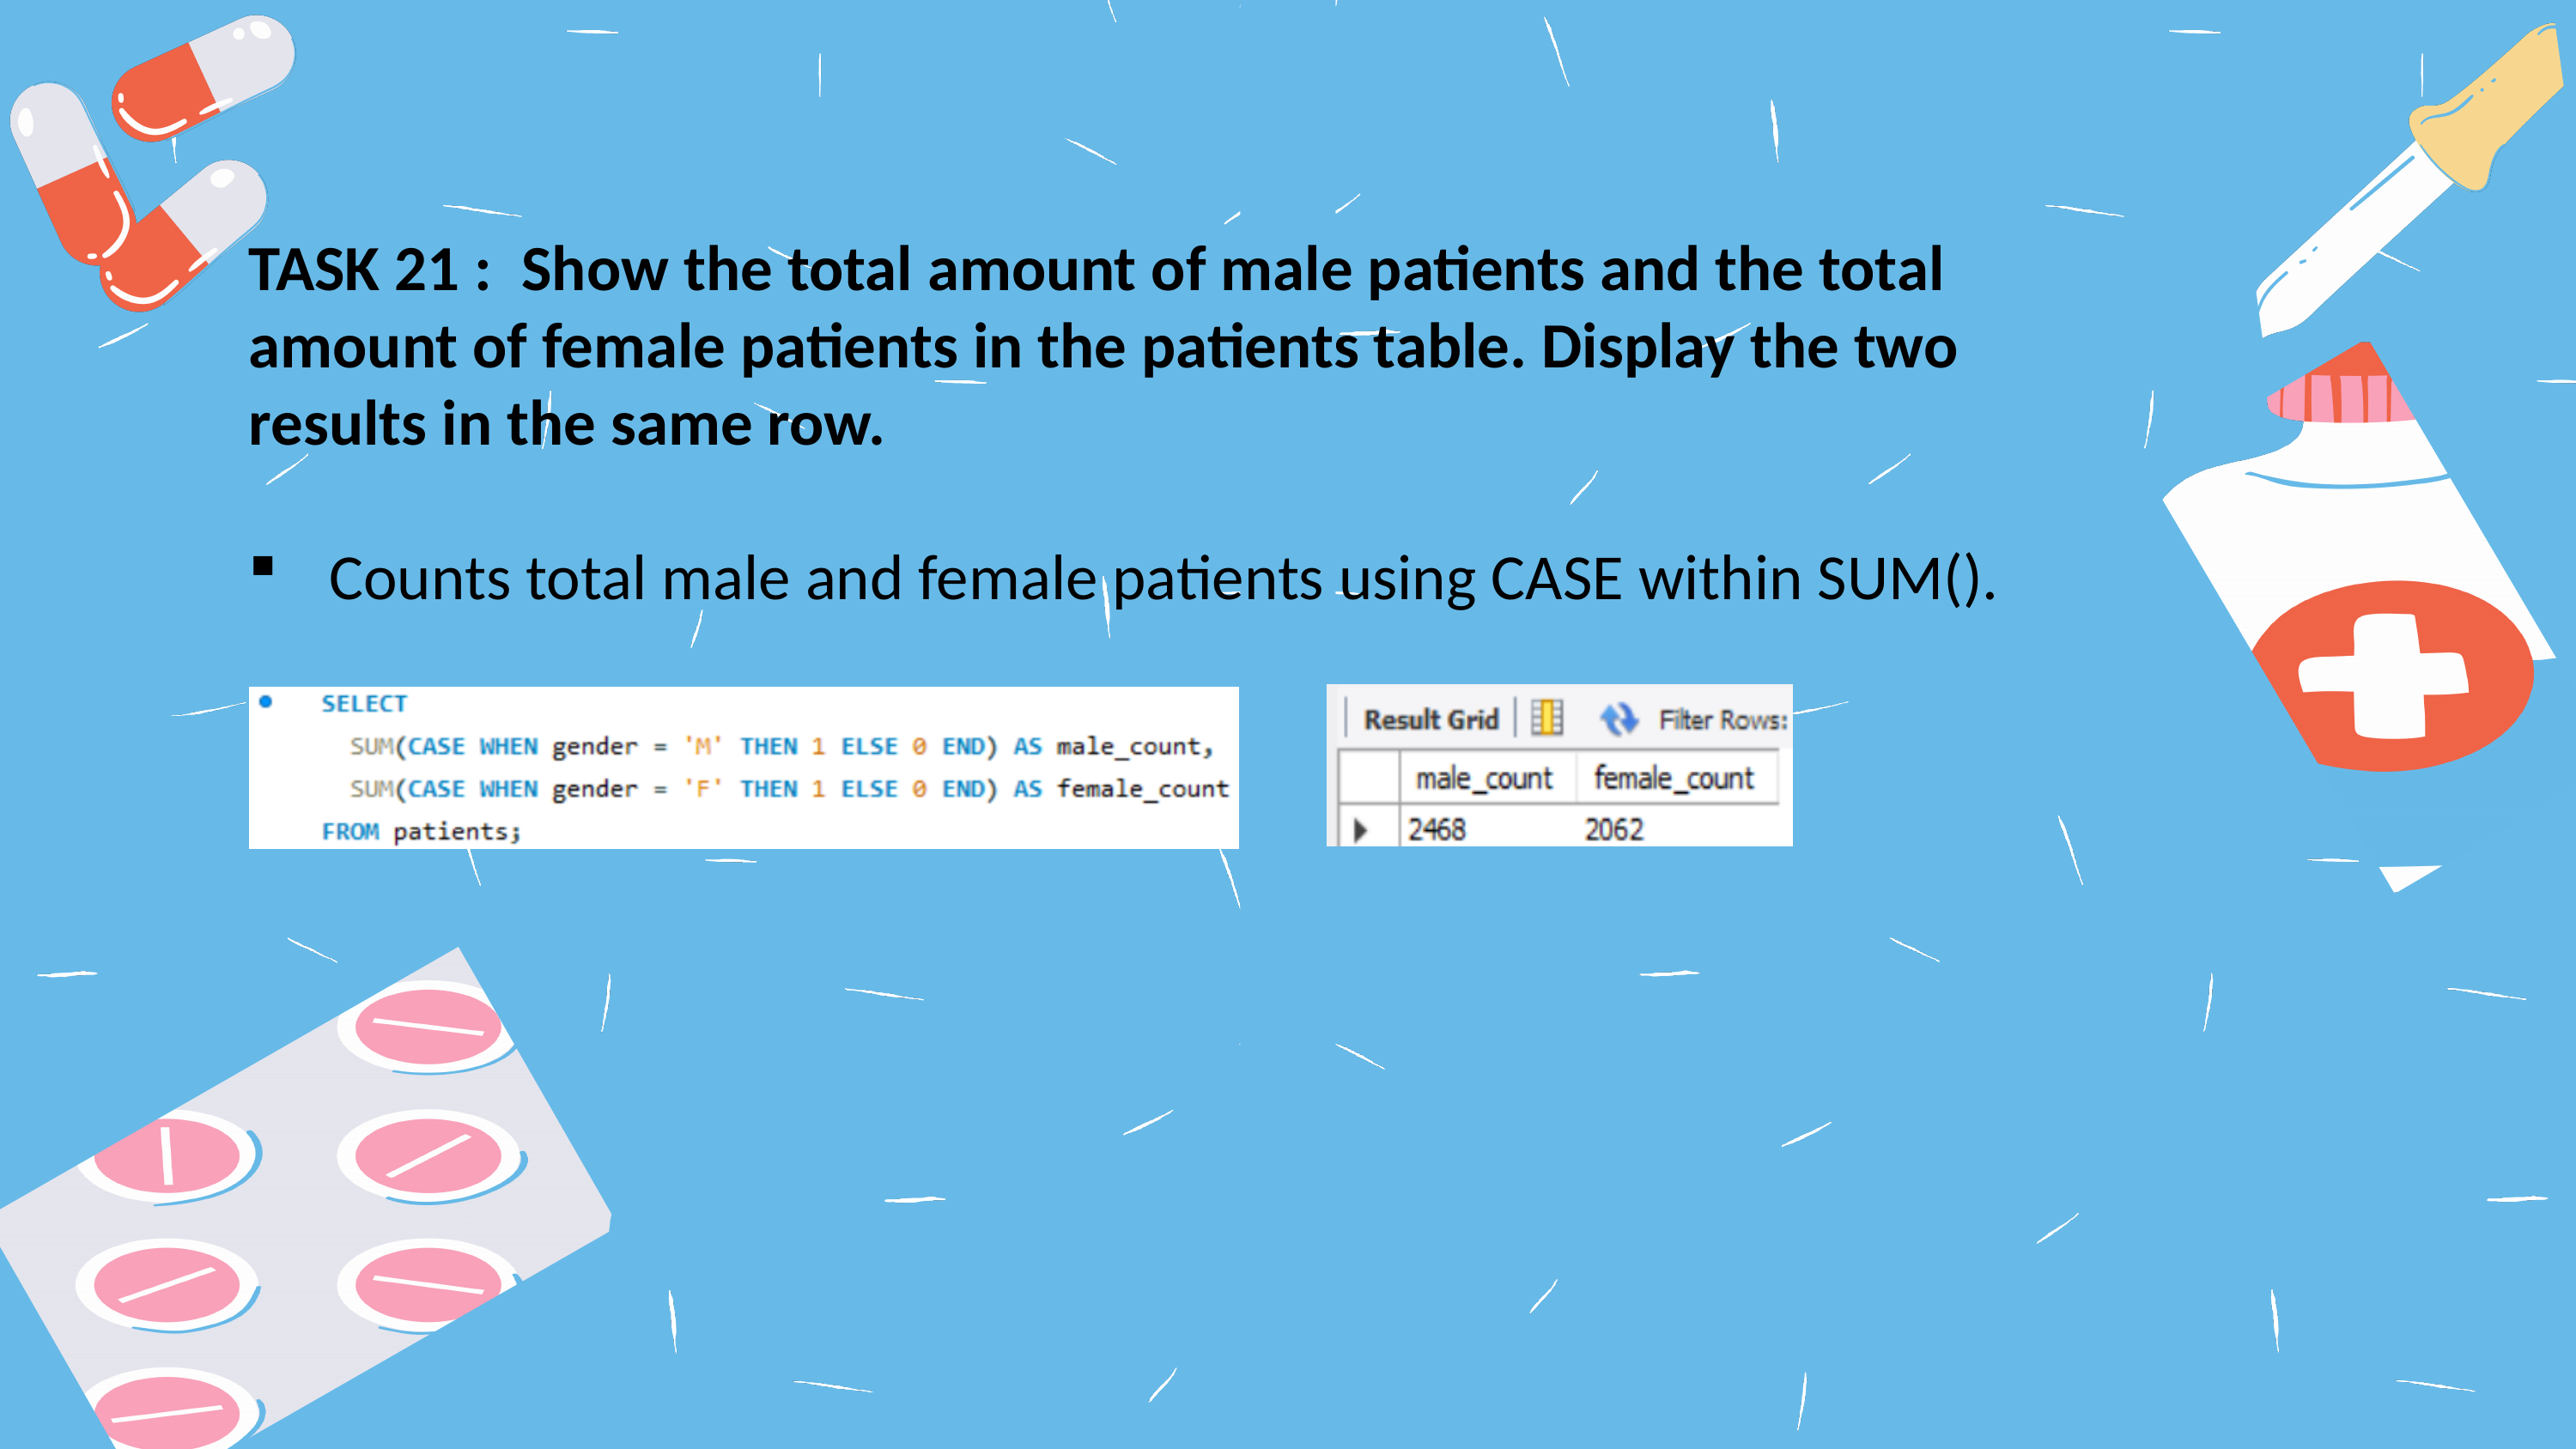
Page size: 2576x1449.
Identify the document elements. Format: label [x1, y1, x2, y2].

text_box [0, 0, 2576, 1449]
picture [249, 687, 1239, 849]
text_box [529, 575, 2047, 869]
picture [1327, 684, 1793, 846]
